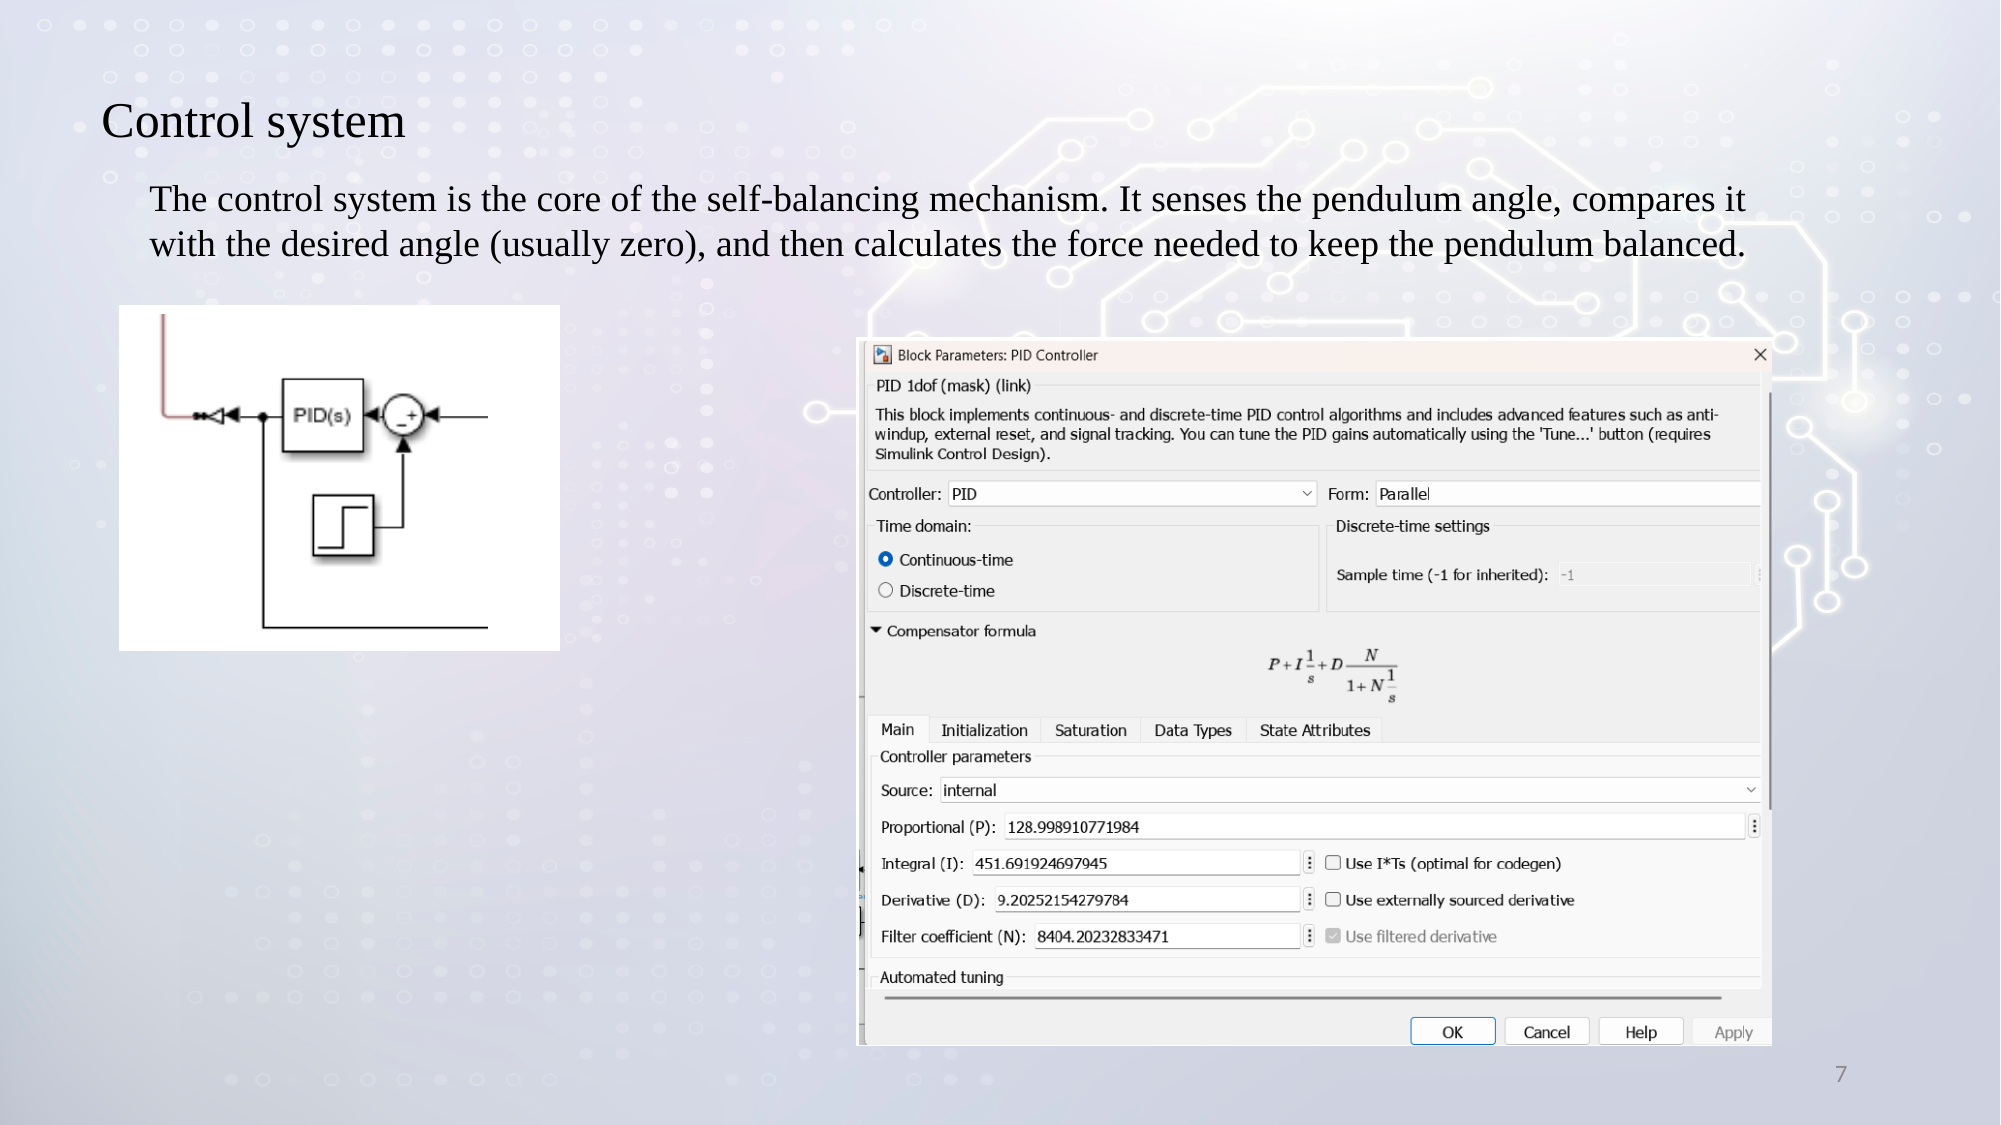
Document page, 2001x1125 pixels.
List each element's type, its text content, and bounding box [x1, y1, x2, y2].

slide_number 7 [1412, 1042, 1863, 1103]
picture [0, 0, 2001, 1125]
text_box The control system is the core of the self-balancing mechanism. It senses the pendulum angle, compares it with the desired angle (usually zero), and then calculates the force needed to keep the pendulum balanced. [134, 167, 1837, 272]
text_box Control system [86, 79, 1314, 155]
